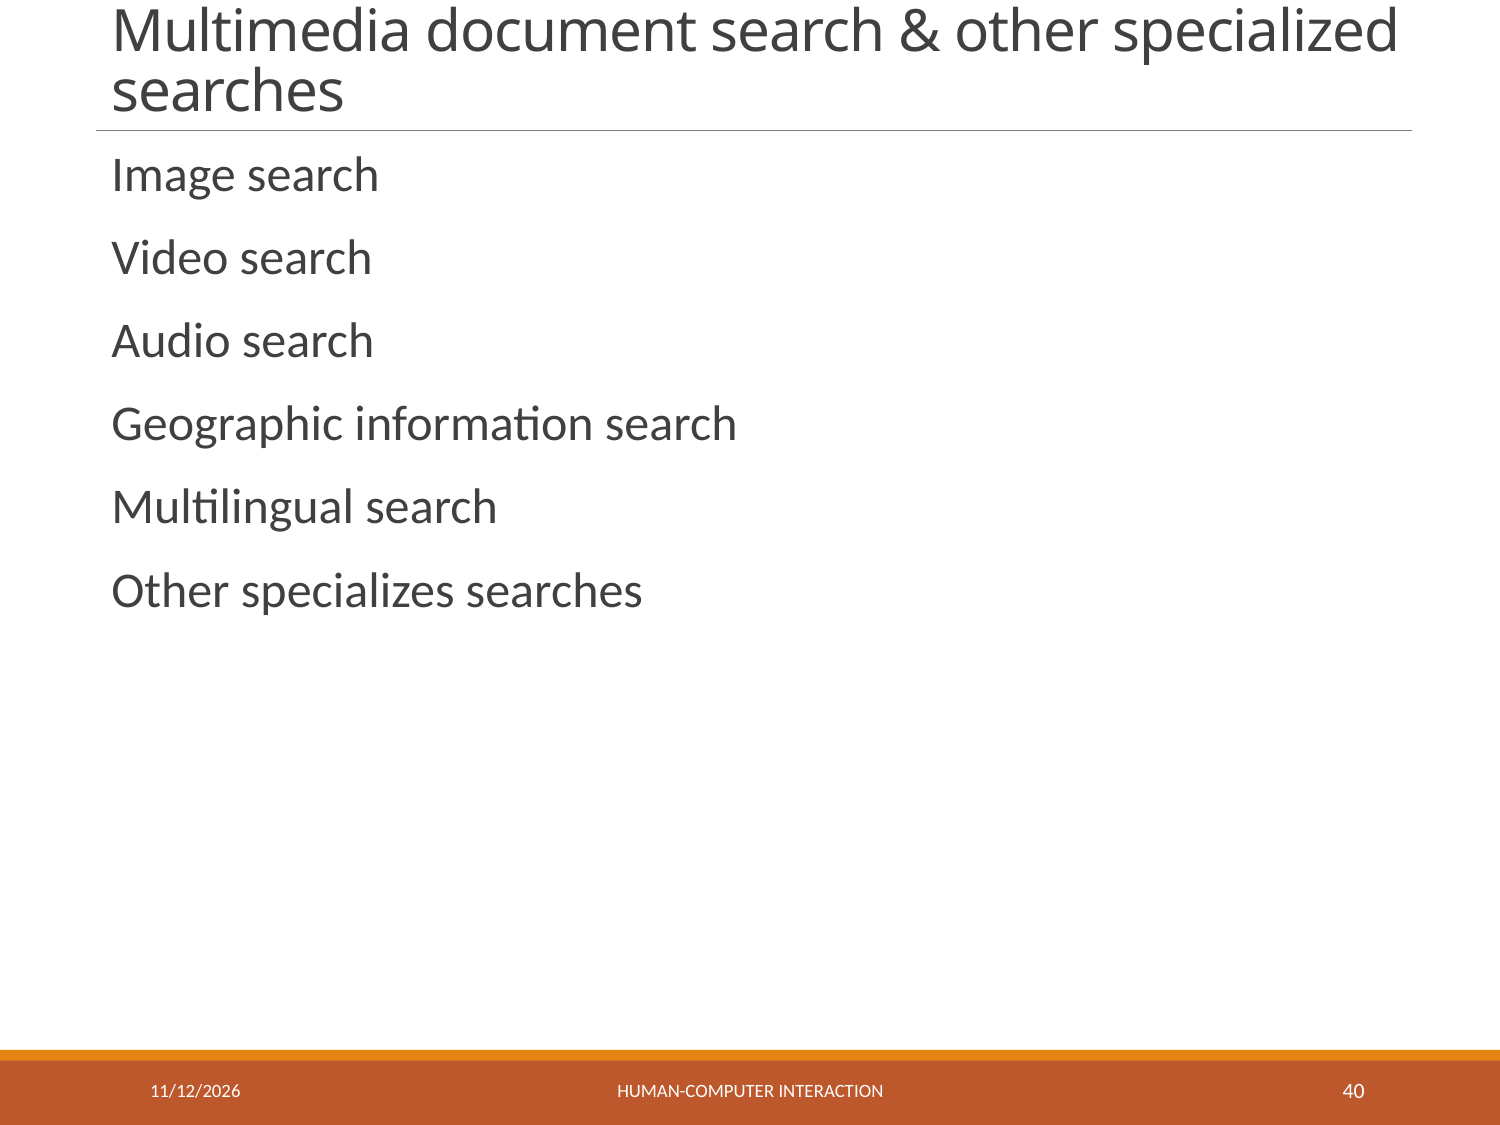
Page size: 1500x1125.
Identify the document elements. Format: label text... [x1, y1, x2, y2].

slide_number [135, 1059, 440, 1120]
footer Human-computer interaction [453, 1059, 1047, 1120]
title Multimedia document search & other specialized searches [96, 19, 1500, 131]
slide_number 40 [1218, 1059, 1380, 1120]
list Image search Video search Audio search Geographic information search Multilingual search Other specializes searches [96, 140, 1413, 1034]
